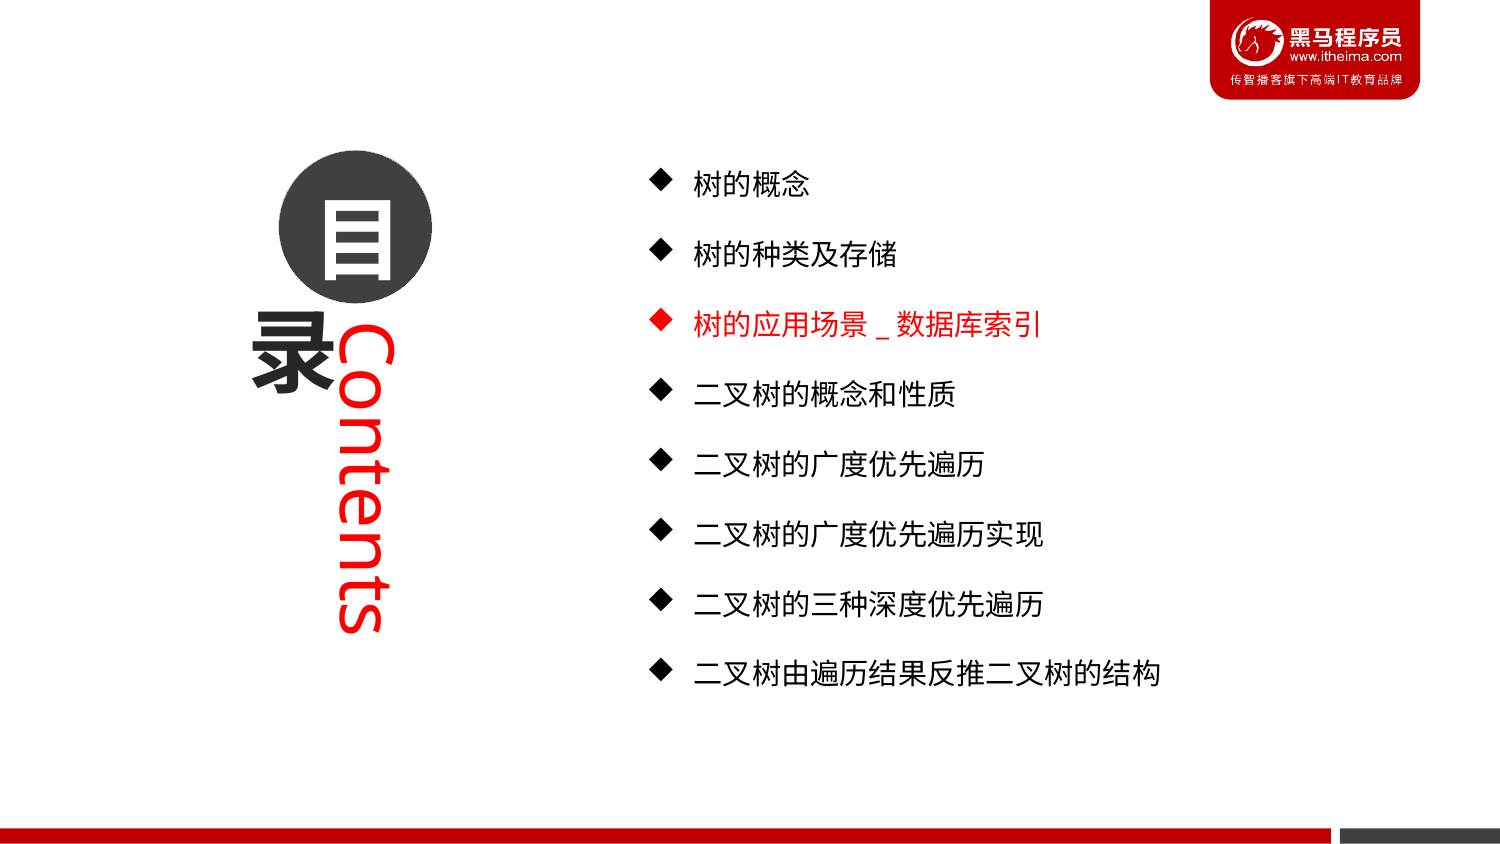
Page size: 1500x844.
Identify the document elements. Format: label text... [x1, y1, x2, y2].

text_box 目 [278, 150, 433, 304]
picture [1212, 8, 1421, 94]
text_box Contents [321, 314, 427, 749]
text_box 录 [218, 288, 339, 410]
text_box 树的概念 树的种类及存储 树的应用场景_数据库索引 二叉树的概念和性质 二叉树的广度优先遍历 二叉树的广度优先遍历实现 二叉树的三种深度优先遍历 二叉树由遍历结果反推二叉树的结构 [631, 124, 1341, 699]
